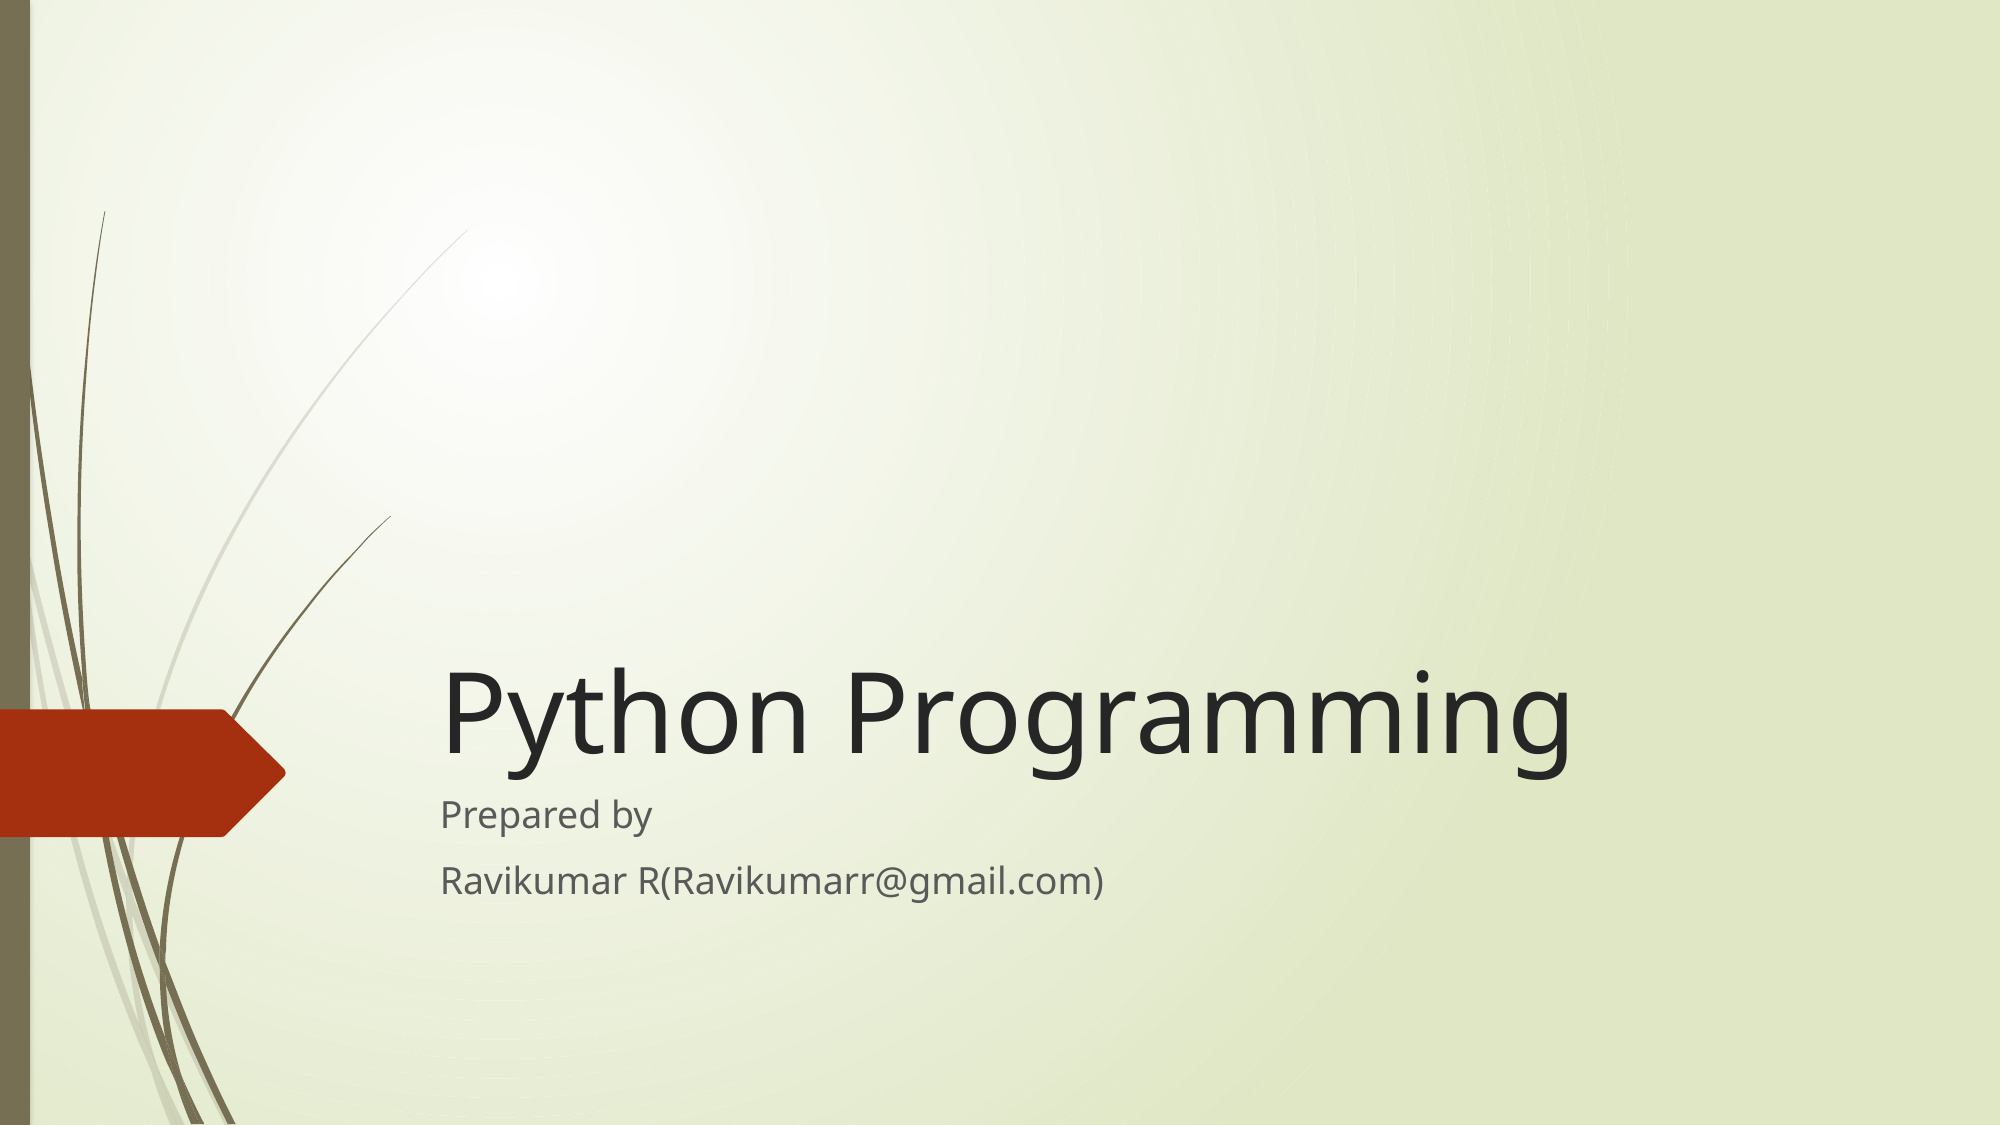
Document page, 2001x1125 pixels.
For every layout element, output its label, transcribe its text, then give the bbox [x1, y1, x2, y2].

subtitle Prepared by Ravikumar R(Ravikumarr@gmail.com) [424, 783, 1888, 969]
title Python Programming [424, 412, 1888, 783]
